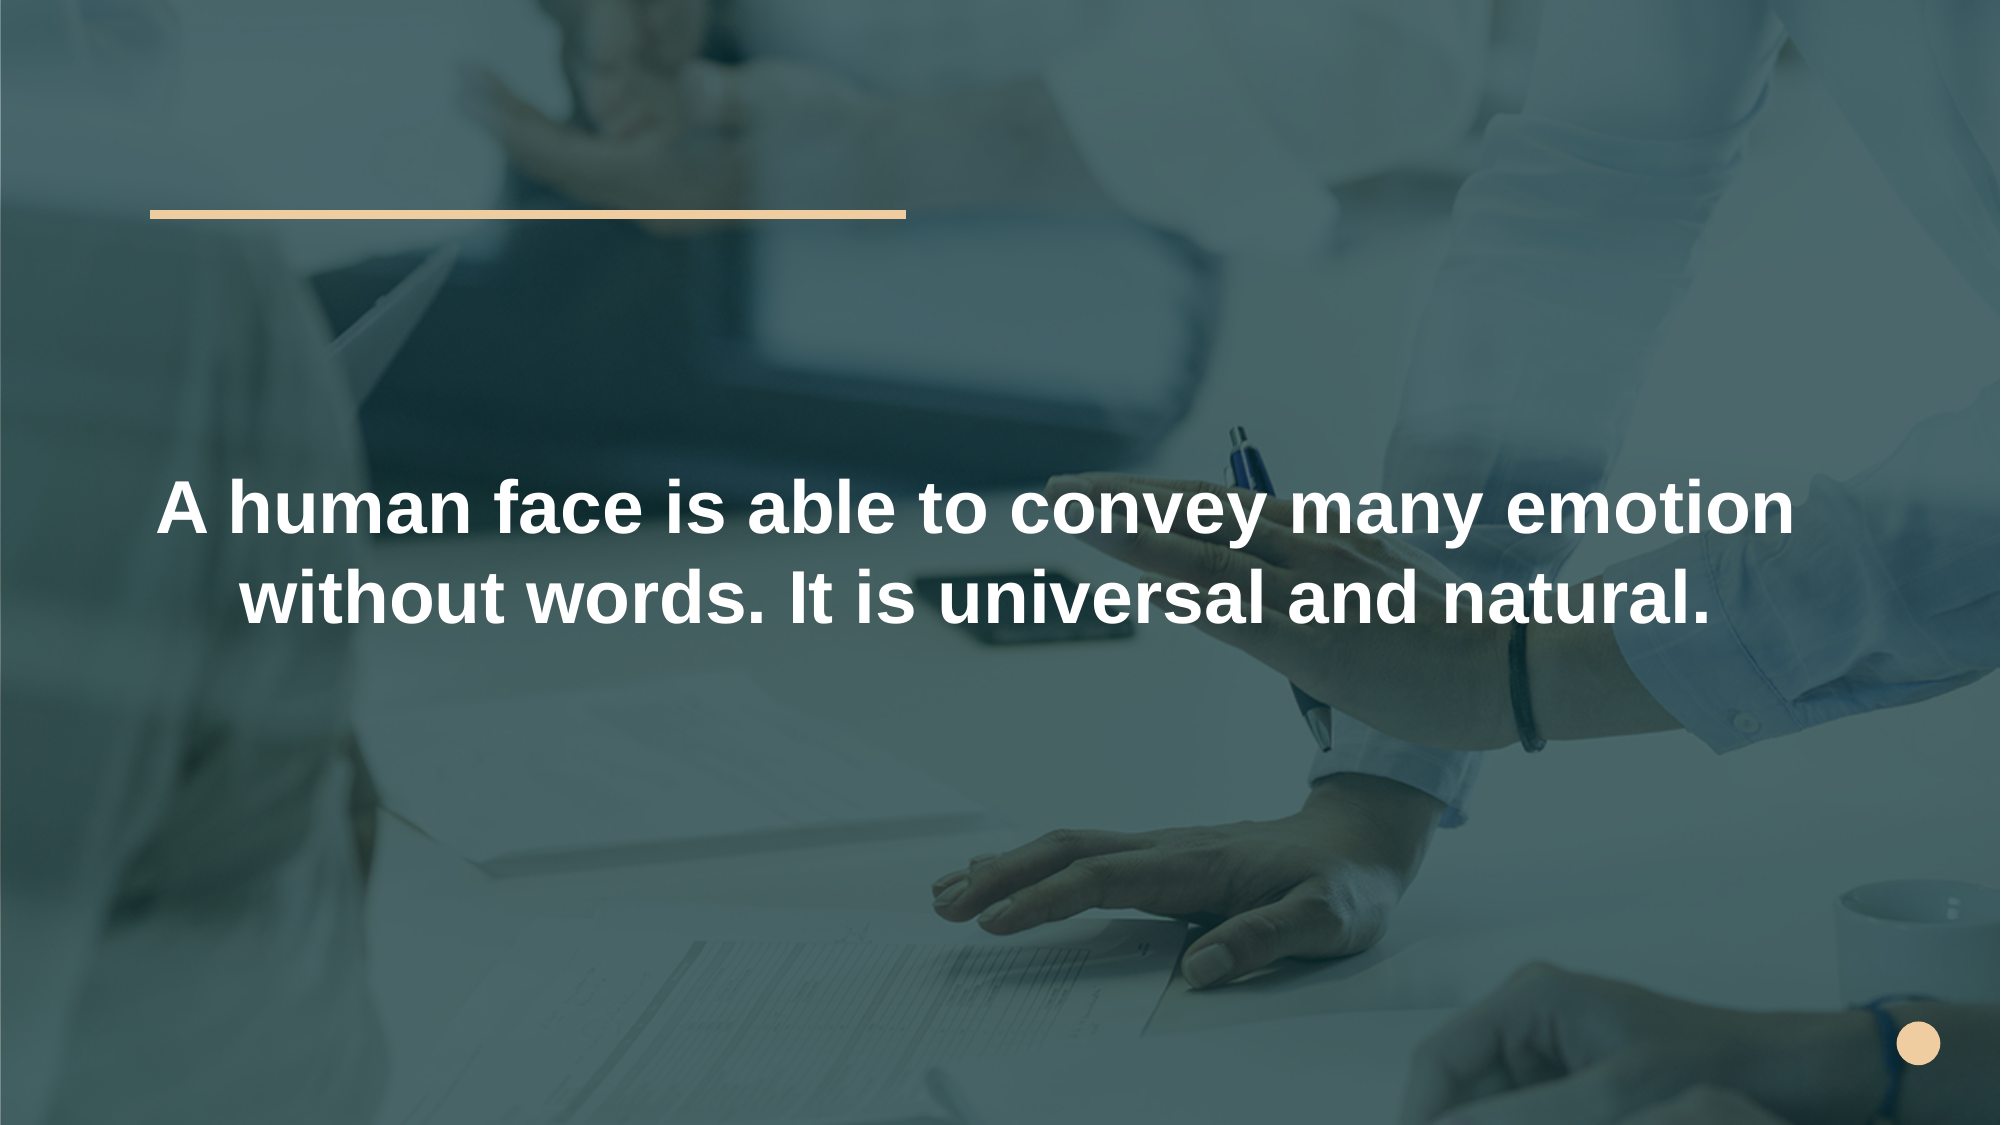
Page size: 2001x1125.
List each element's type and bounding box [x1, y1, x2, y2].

list [0, 0, 2000, 1125]
